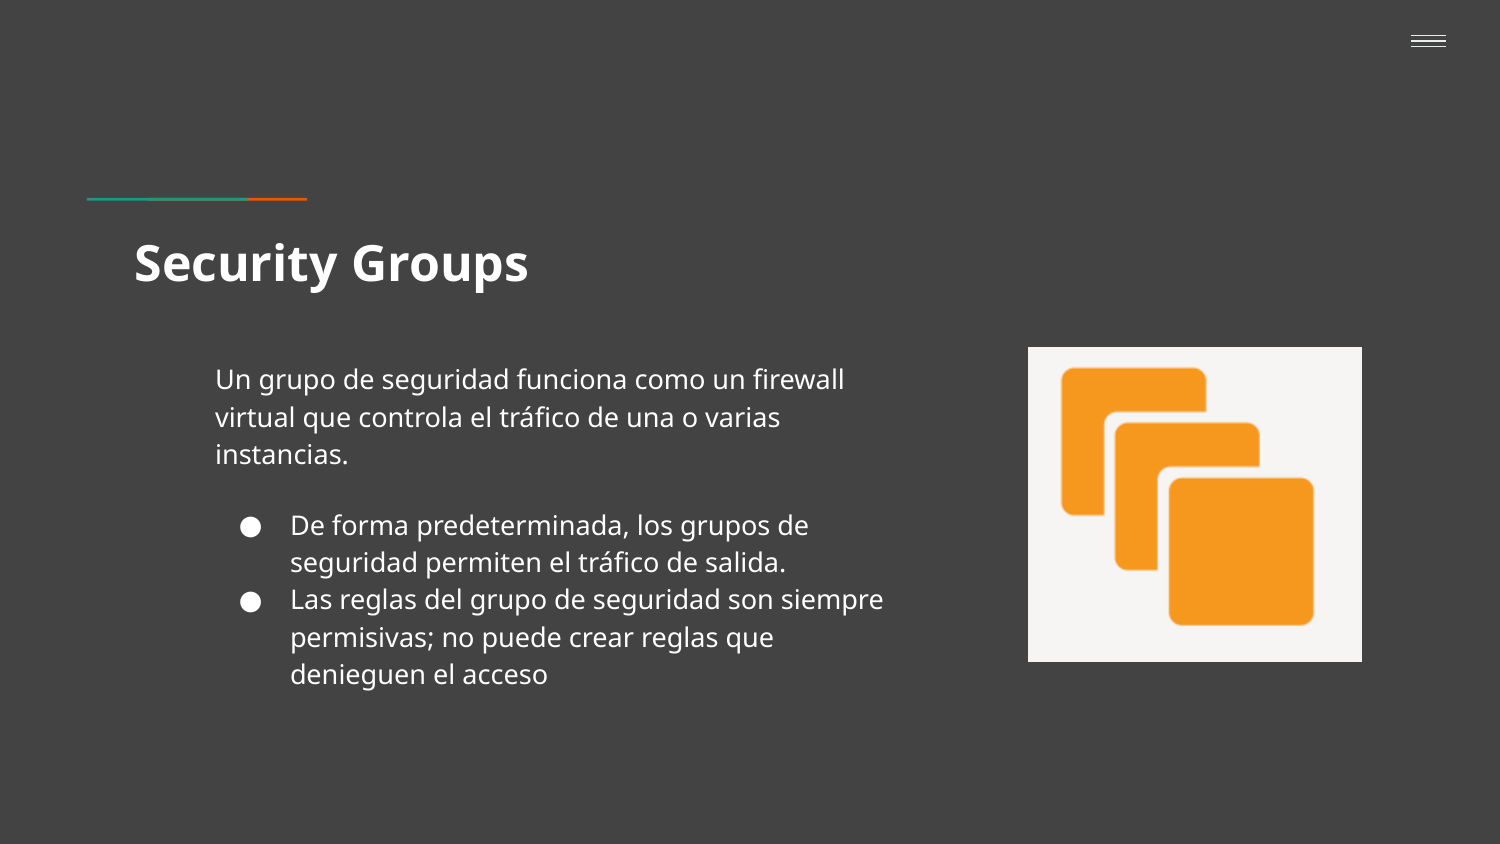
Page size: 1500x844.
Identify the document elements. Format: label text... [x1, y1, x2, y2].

picture [1028, 347, 1362, 662]
title Security Groups [119, 216, 1270, 275]
text_box Un grupo de seguridad funciona como un firewall virtual que controla el tráfico de una o varias instancias. De forma predeterminada, los grupos de seguridad permiten el tráfico de salida. Las reglas del grupo de seguridad son siempre permisivas; no puede crear reglas que denieguen el acceso [200, 342, 917, 705]
